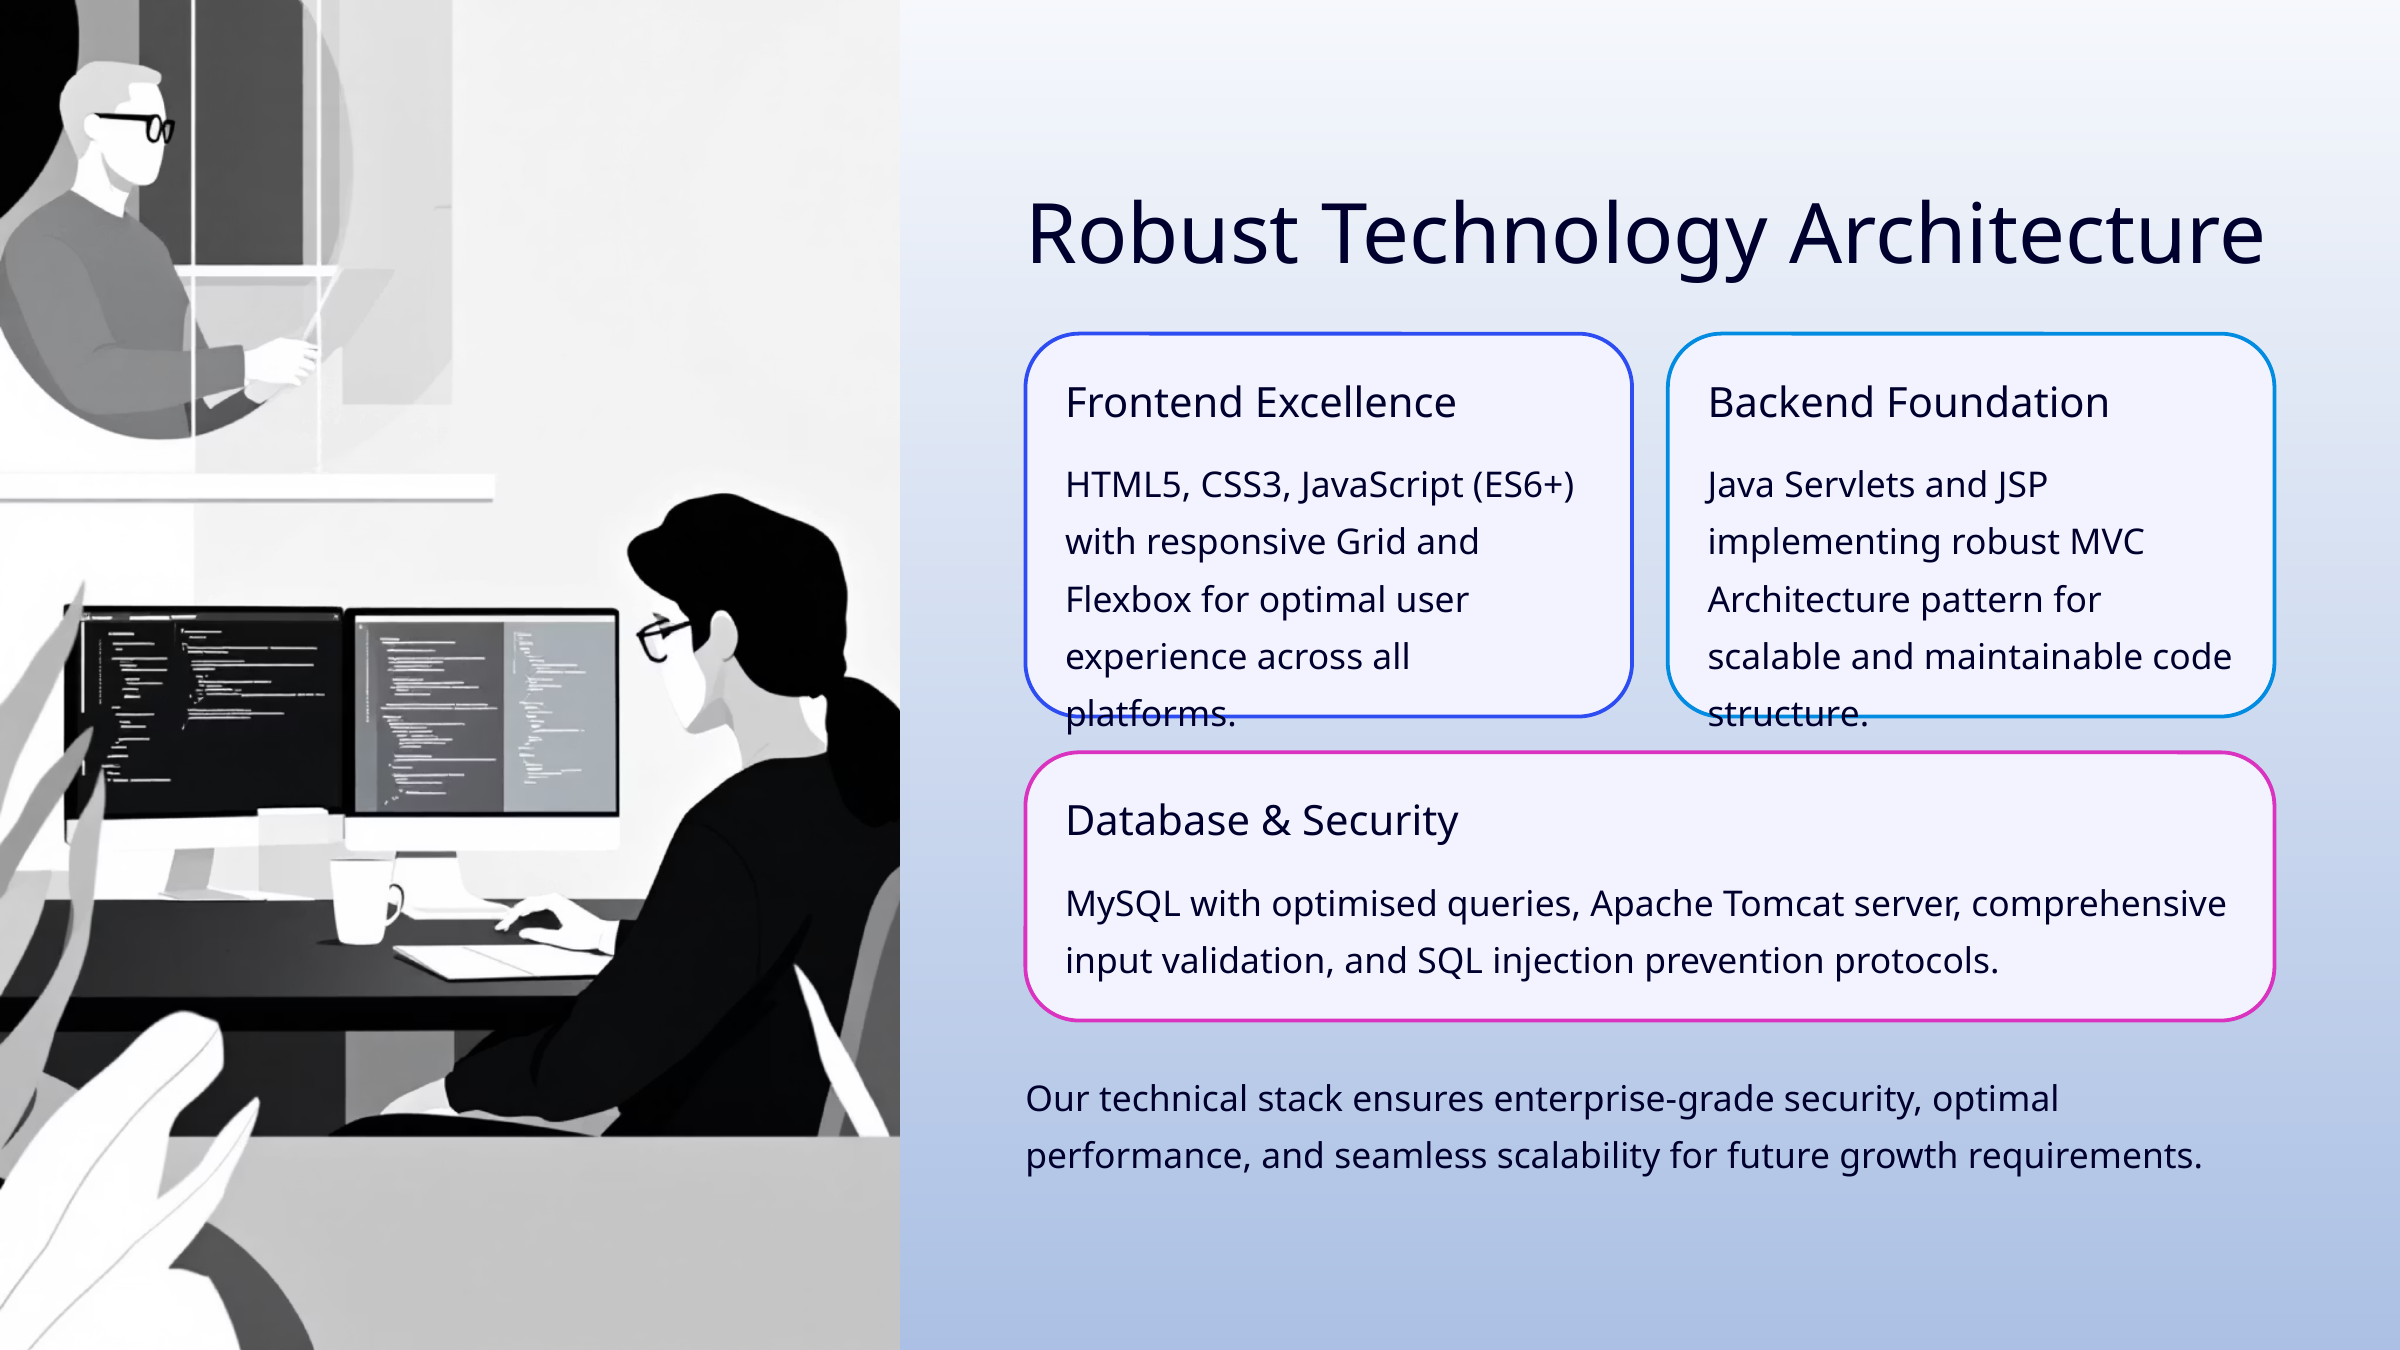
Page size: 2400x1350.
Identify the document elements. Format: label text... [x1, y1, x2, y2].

picture [0, 0, 900, 1350]
text_box MySQL with optimised queries, Apache Tomcat server, comprehensive input validation, and SQL injection prevention protocols. [1065, 866, 2235, 981]
text_box Robust Technology Architecture [1025, 174, 2256, 280]
text_box Java Servlets and JSP implementing robust MVC Architecture pattern for scalable and maintainable code structure. [1707, 447, 2235, 677]
text_box [1667, 333, 2275, 717]
text_box [1025, 333, 1633, 717]
text_box [1025, 752, 2275, 1021]
text_box Backend Foundation [1707, 373, 2130, 426]
text_box HTML5, CSS3, JavaScript (ES6+) with responsive Grid and Flexbox for optimal user experience across all platforms. [1065, 447, 1593, 677]
text_box Frontend Excellence [1065, 373, 1487, 426]
text_box Database & Security [1065, 791, 1487, 845]
text_box Our technical stack ensures enterprise-grade security, optimal performance, and seamless scalability for future growth requirements. [1025, 1060, 2275, 1176]
